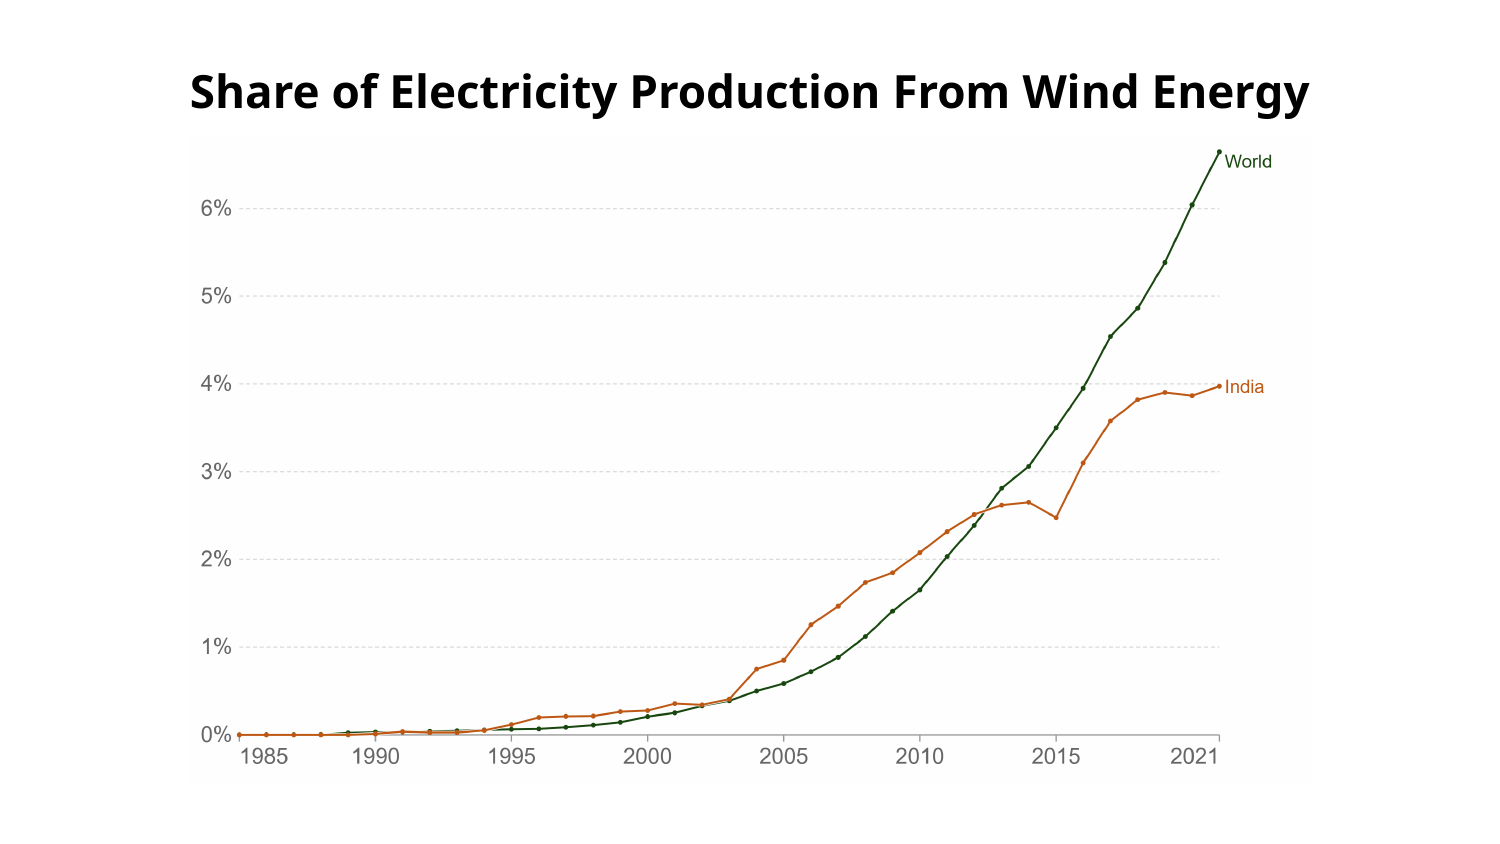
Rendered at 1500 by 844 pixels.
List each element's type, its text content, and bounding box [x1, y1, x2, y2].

picture [187, 134, 1313, 784]
text_box Share of Electricity Production From Wind Energy [71, 80, 1429, 99]
